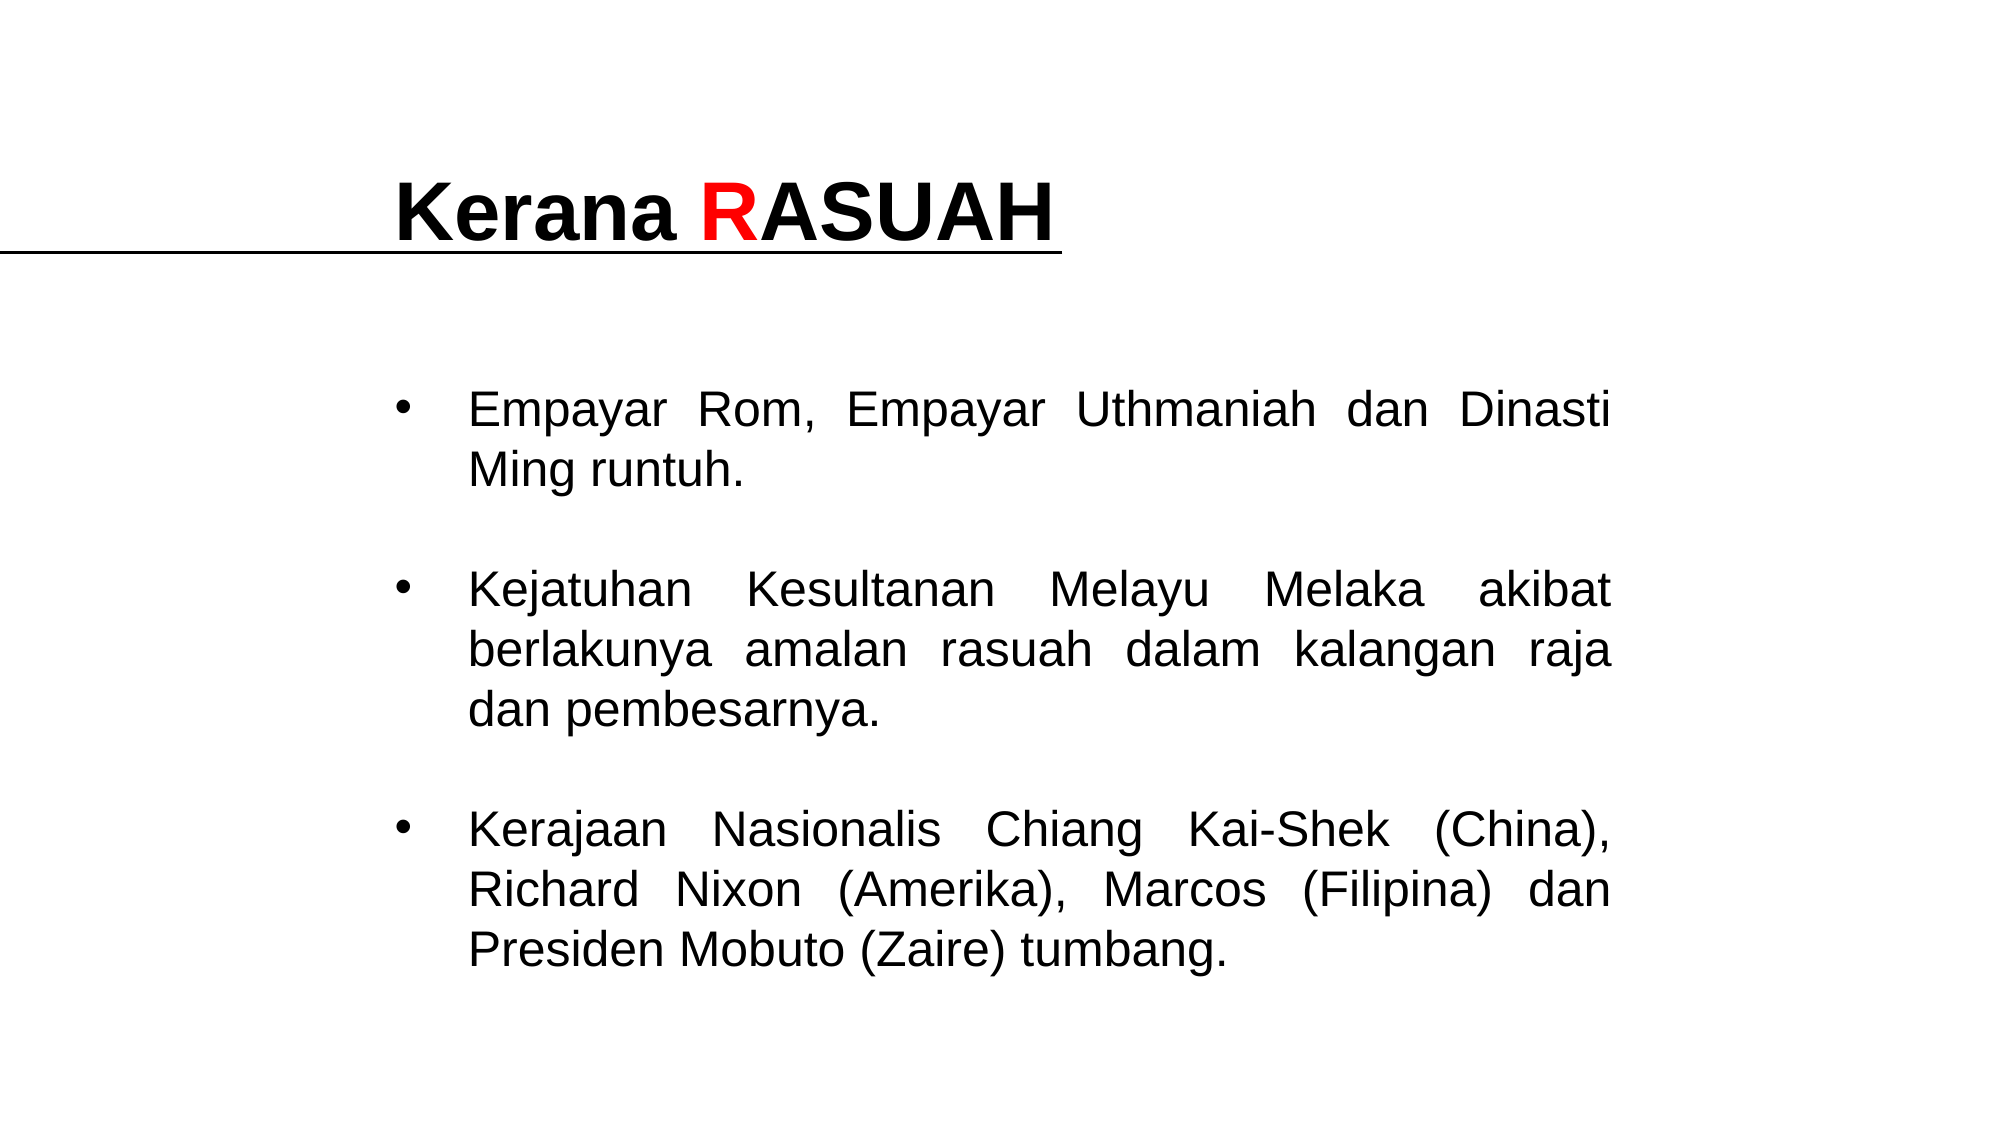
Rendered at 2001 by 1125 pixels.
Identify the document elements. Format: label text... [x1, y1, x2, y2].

text_box Empayar Rom, Empayar Uthmaniah dan Dinasti Ming runtuh. Kejatuhan Kesultanan Melayu Melaka akibat berlakunya amalan rasuah dalam kalangan raja dan pembesarnya. Kerajaan Nasionalis Chiang Kai-Shek (China), Richard Nixon (Amerika), Marcos (Filipina) dan Presiden Mobuto (Zaire) tumbang. [379, 368, 1627, 984]
text_box Kerana RASUAH [379, 149, 1170, 265]
